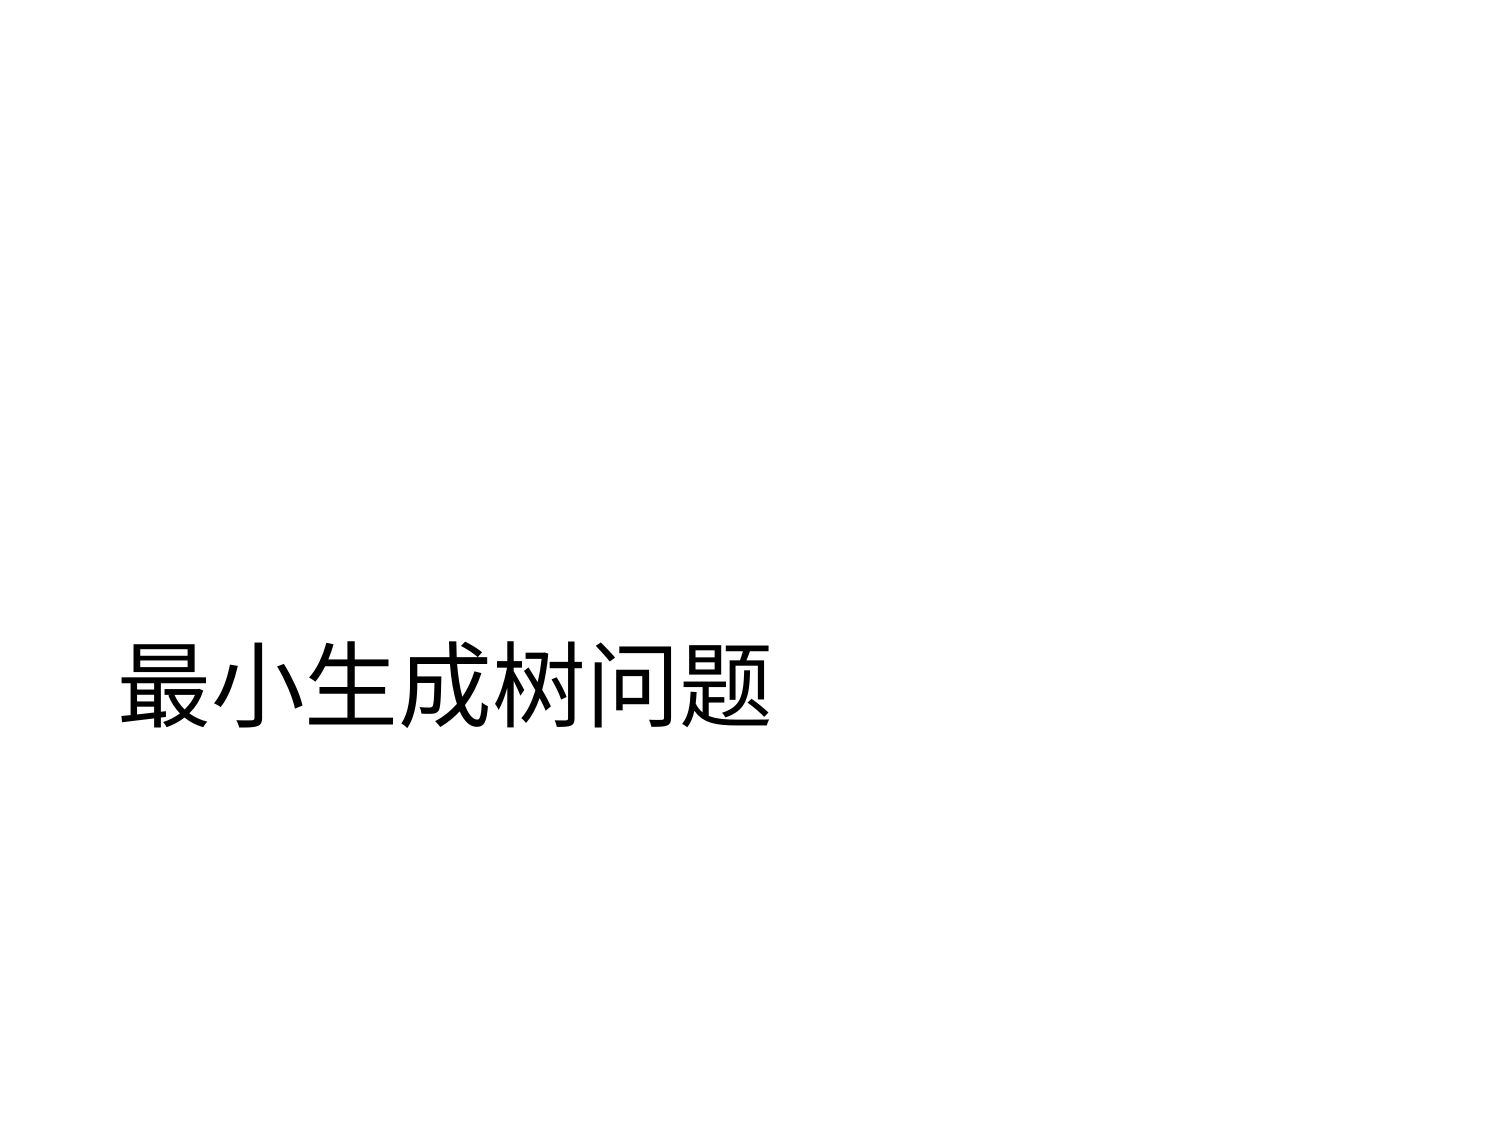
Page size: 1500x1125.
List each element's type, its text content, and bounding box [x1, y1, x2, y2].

title 最小生成树问题 [102, 280, 1397, 749]
